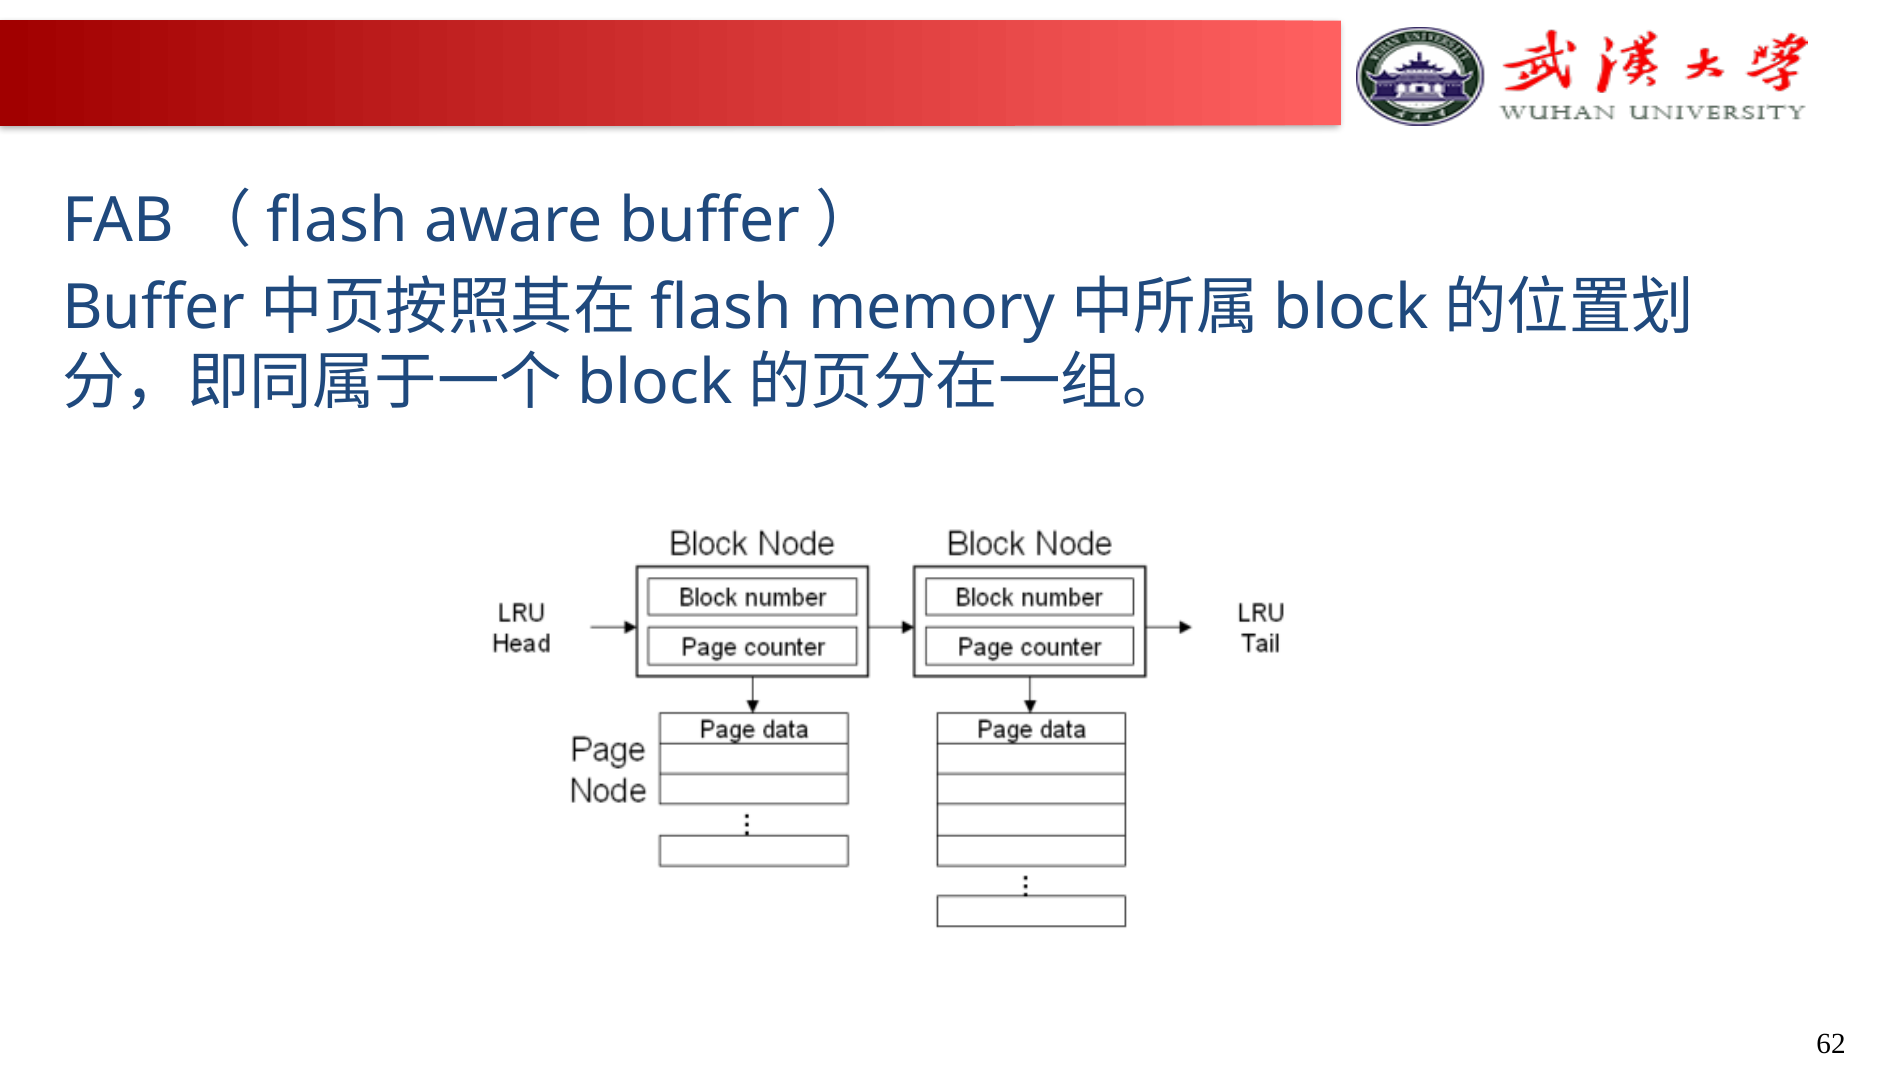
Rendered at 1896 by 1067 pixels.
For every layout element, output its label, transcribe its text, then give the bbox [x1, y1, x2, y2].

list FAB（flash aware buffer） Buffer中页按照其在flash memory中所属block的位置划分，即同属于一个block的页分在一组。 [61, 178, 1808, 970]
picture [1356, 27, 1808, 126]
picture [484, 489, 1330, 954]
